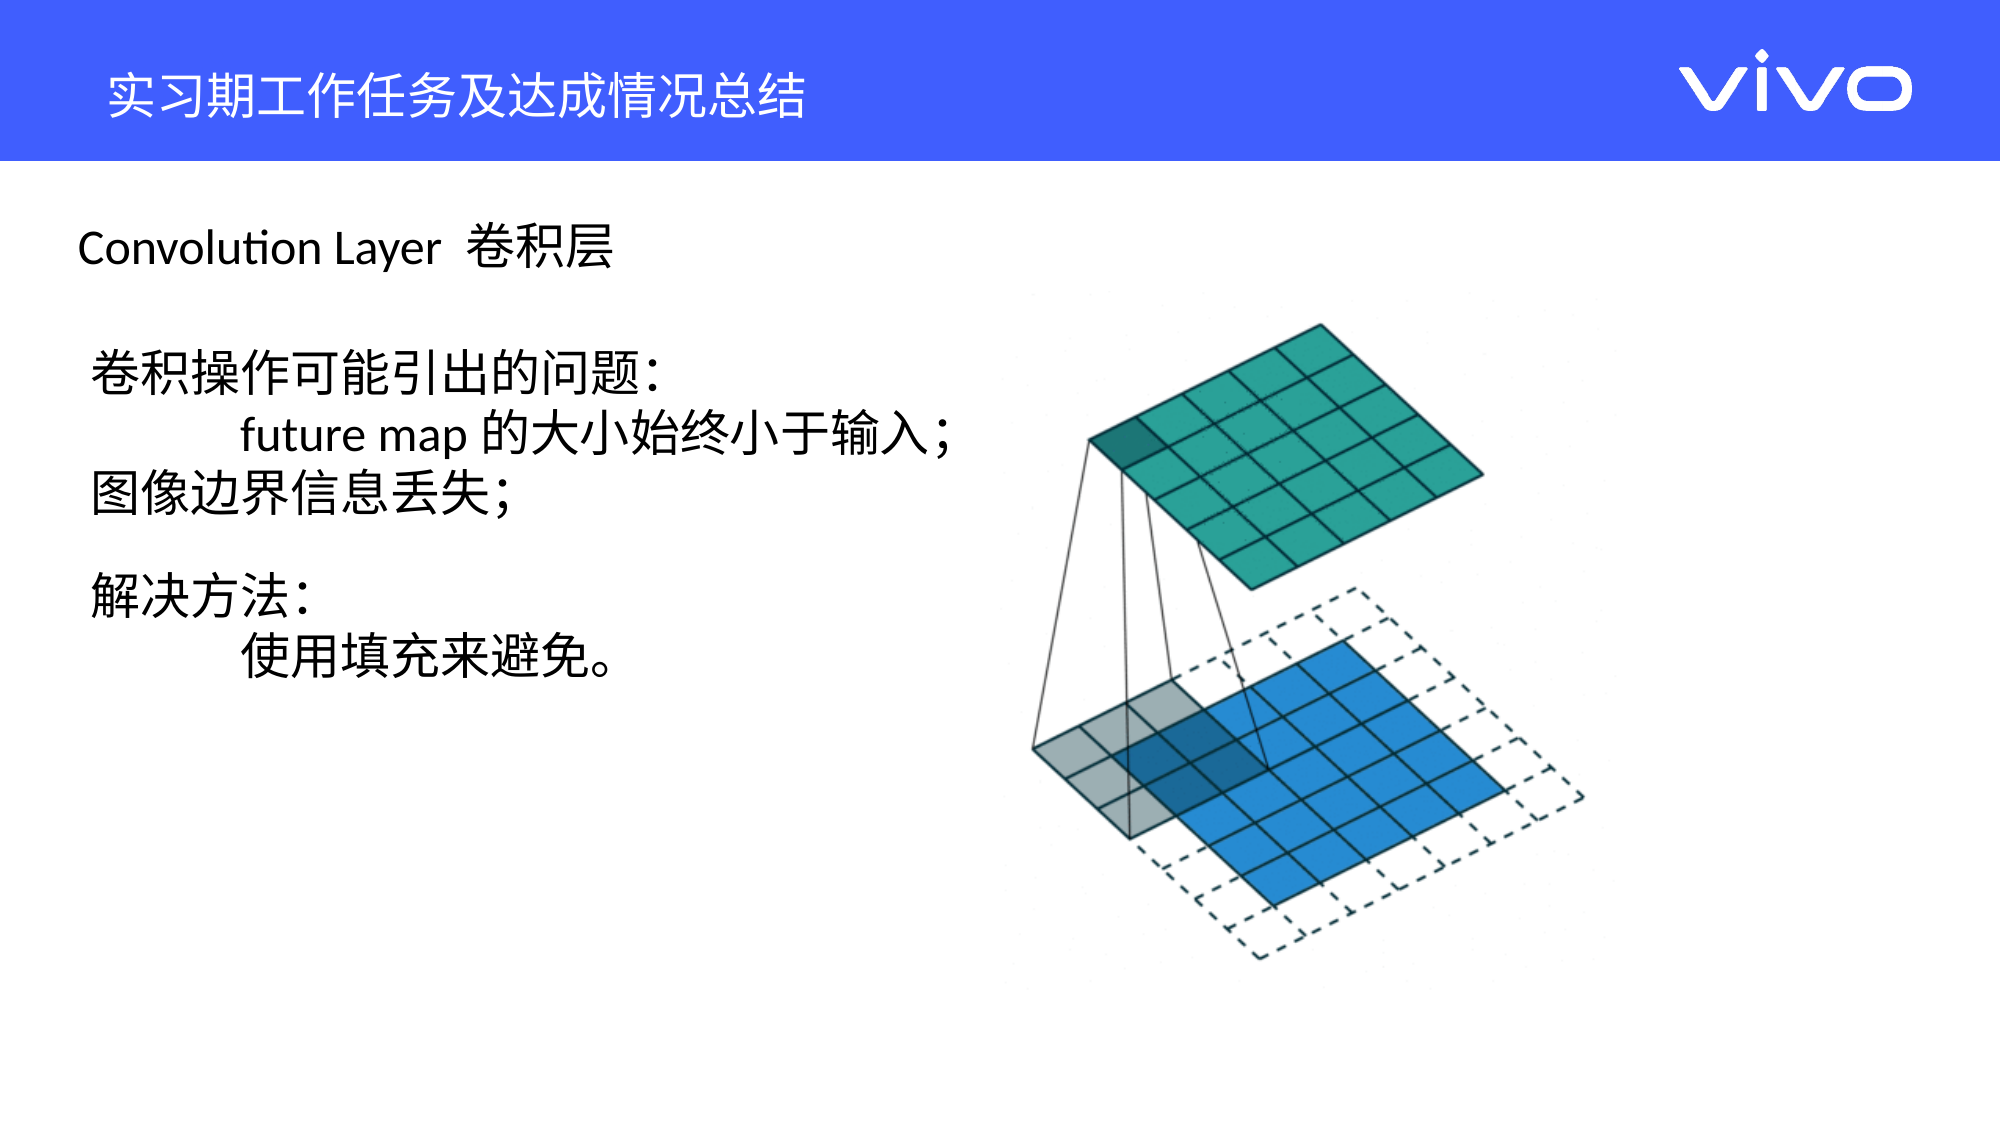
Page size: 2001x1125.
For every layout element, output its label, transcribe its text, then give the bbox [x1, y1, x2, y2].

text_box 卷积操作可能引出的问题： future map的大小始终小于输入； 图像边界信息丢失； [75, 333, 999, 529]
text_box Convolution Layer 卷积层 [63, 207, 749, 282]
picture [0, 0, 2000, 161]
text_box 解决方法： 使用填充来避免。 [75, 557, 701, 692]
picture [999, 290, 1618, 993]
